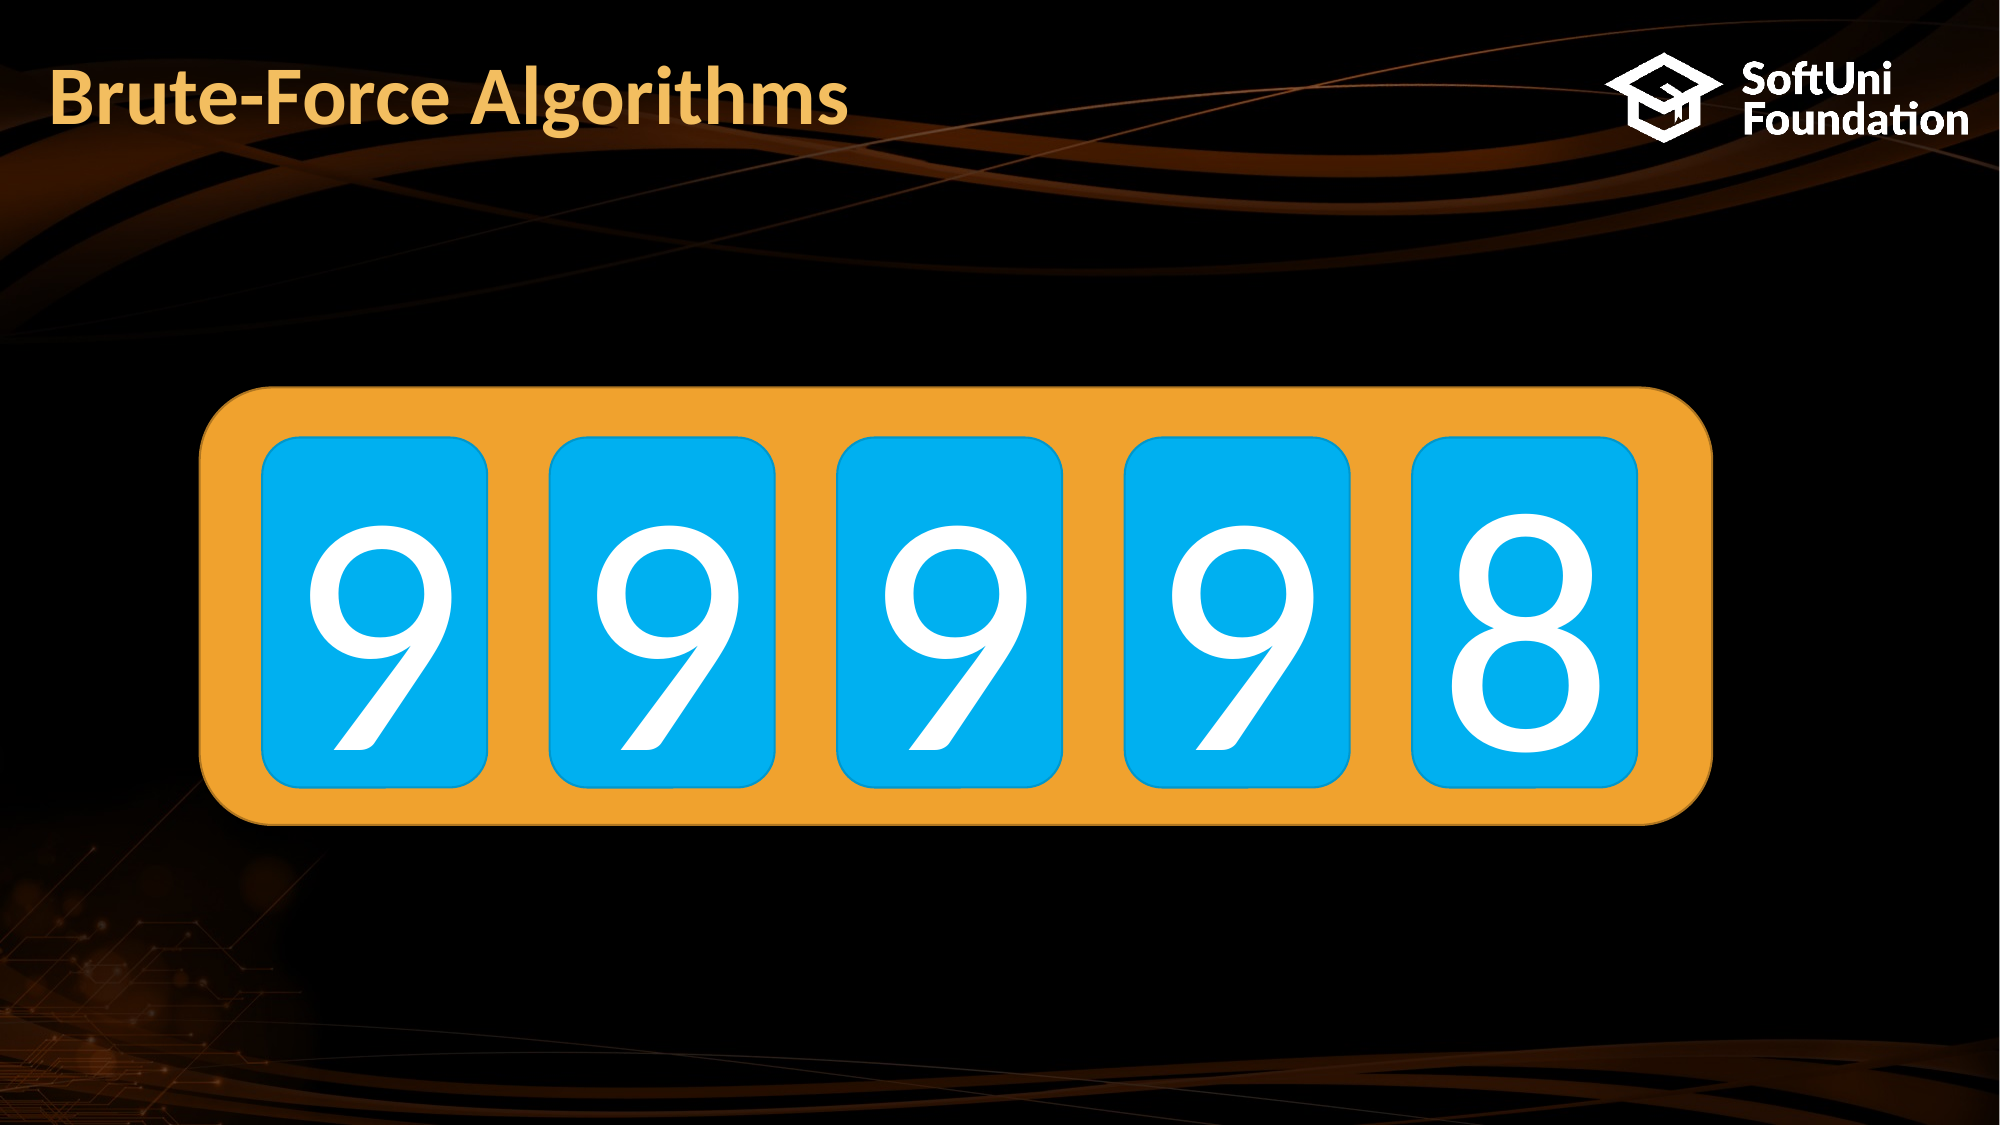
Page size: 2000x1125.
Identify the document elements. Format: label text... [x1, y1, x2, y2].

text_box 8 [1412, 437, 1638, 788]
text_box 9 [837, 437, 1063, 788]
picture [0, 0, 2000, 1125]
text_box 9 [1124, 437, 1350, 788]
text_box 9 [549, 437, 775, 788]
text_box 9 [262, 437, 488, 788]
title Brute-Force Algorithms [30, 6, 1602, 189]
text_box [199, 387, 1713, 825]
